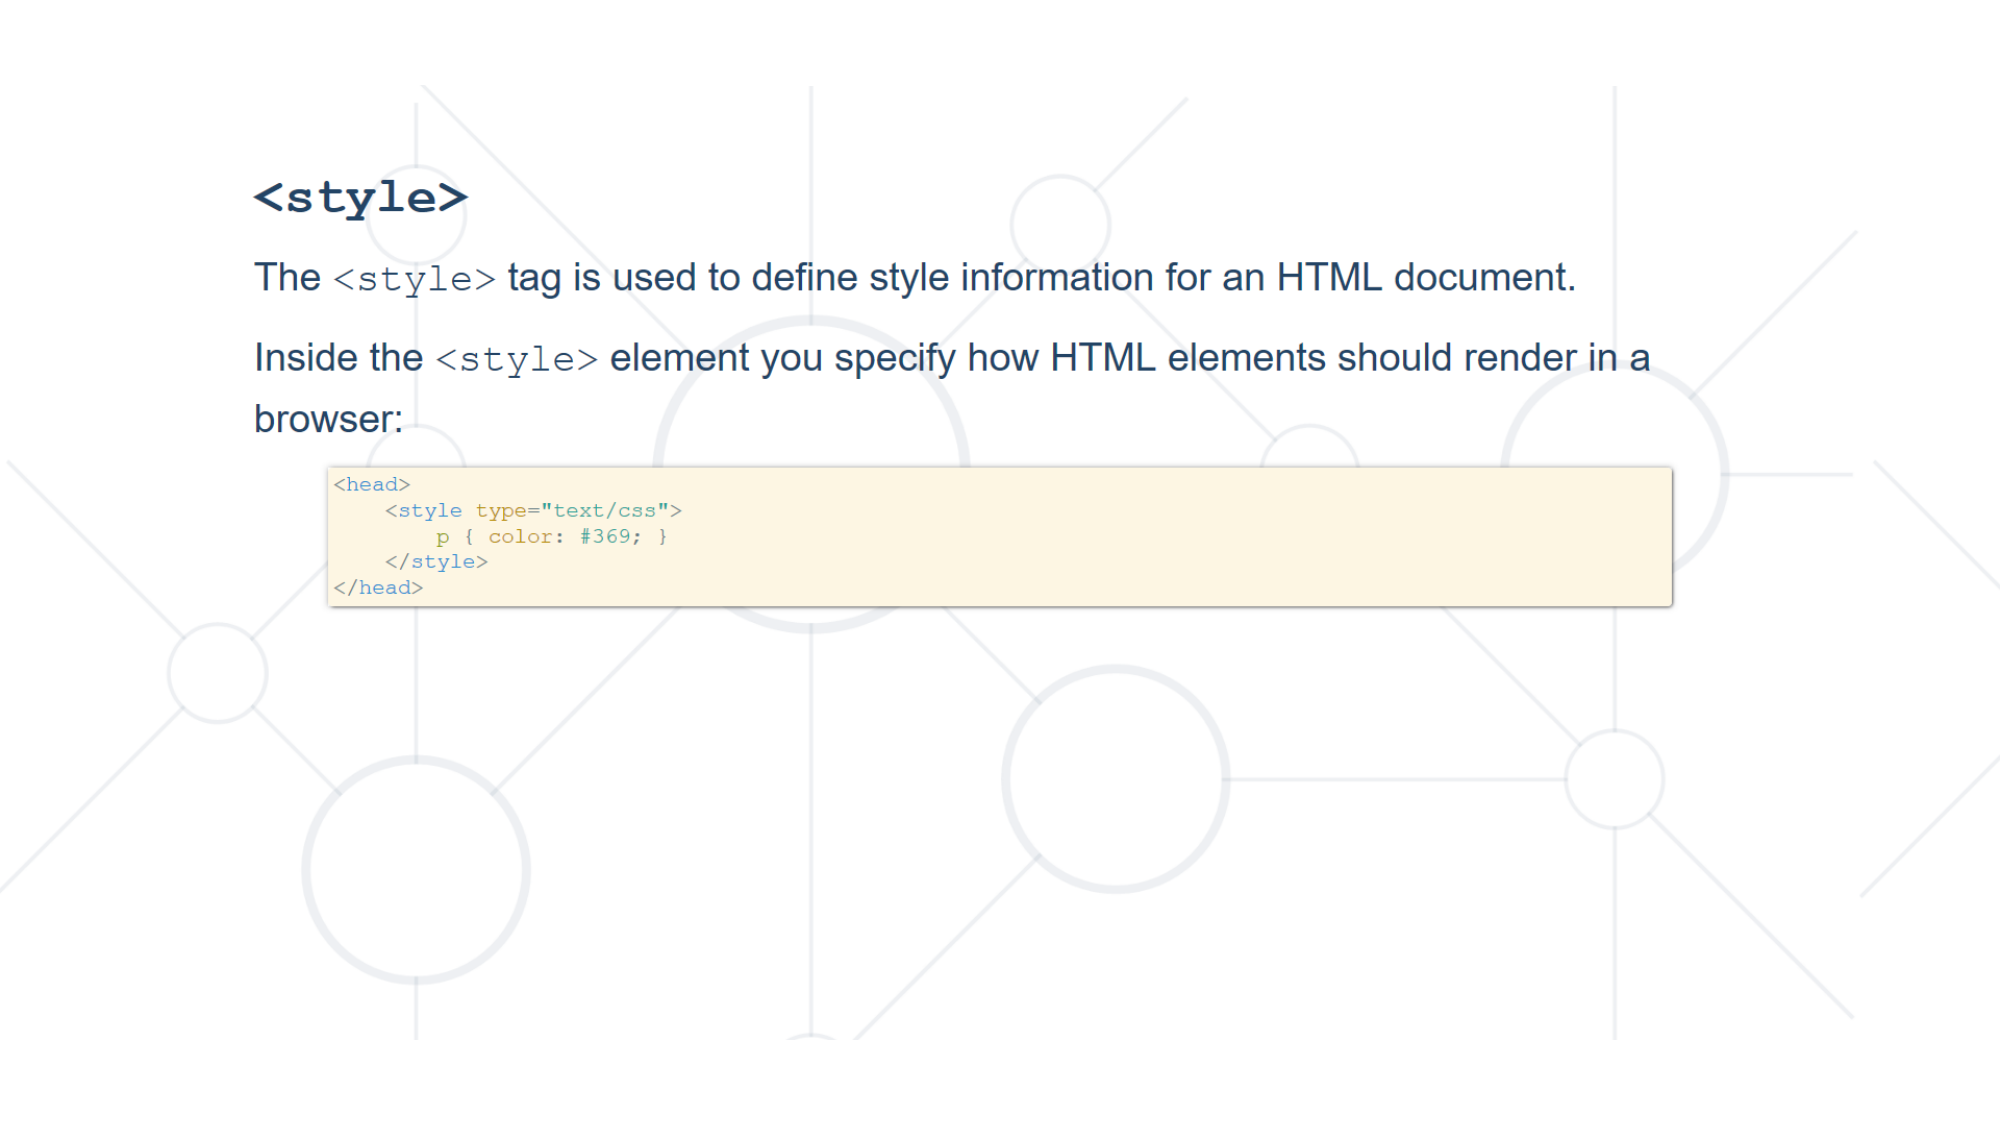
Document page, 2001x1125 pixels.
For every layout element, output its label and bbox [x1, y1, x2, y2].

picture [0, 85, 2000, 1040]
